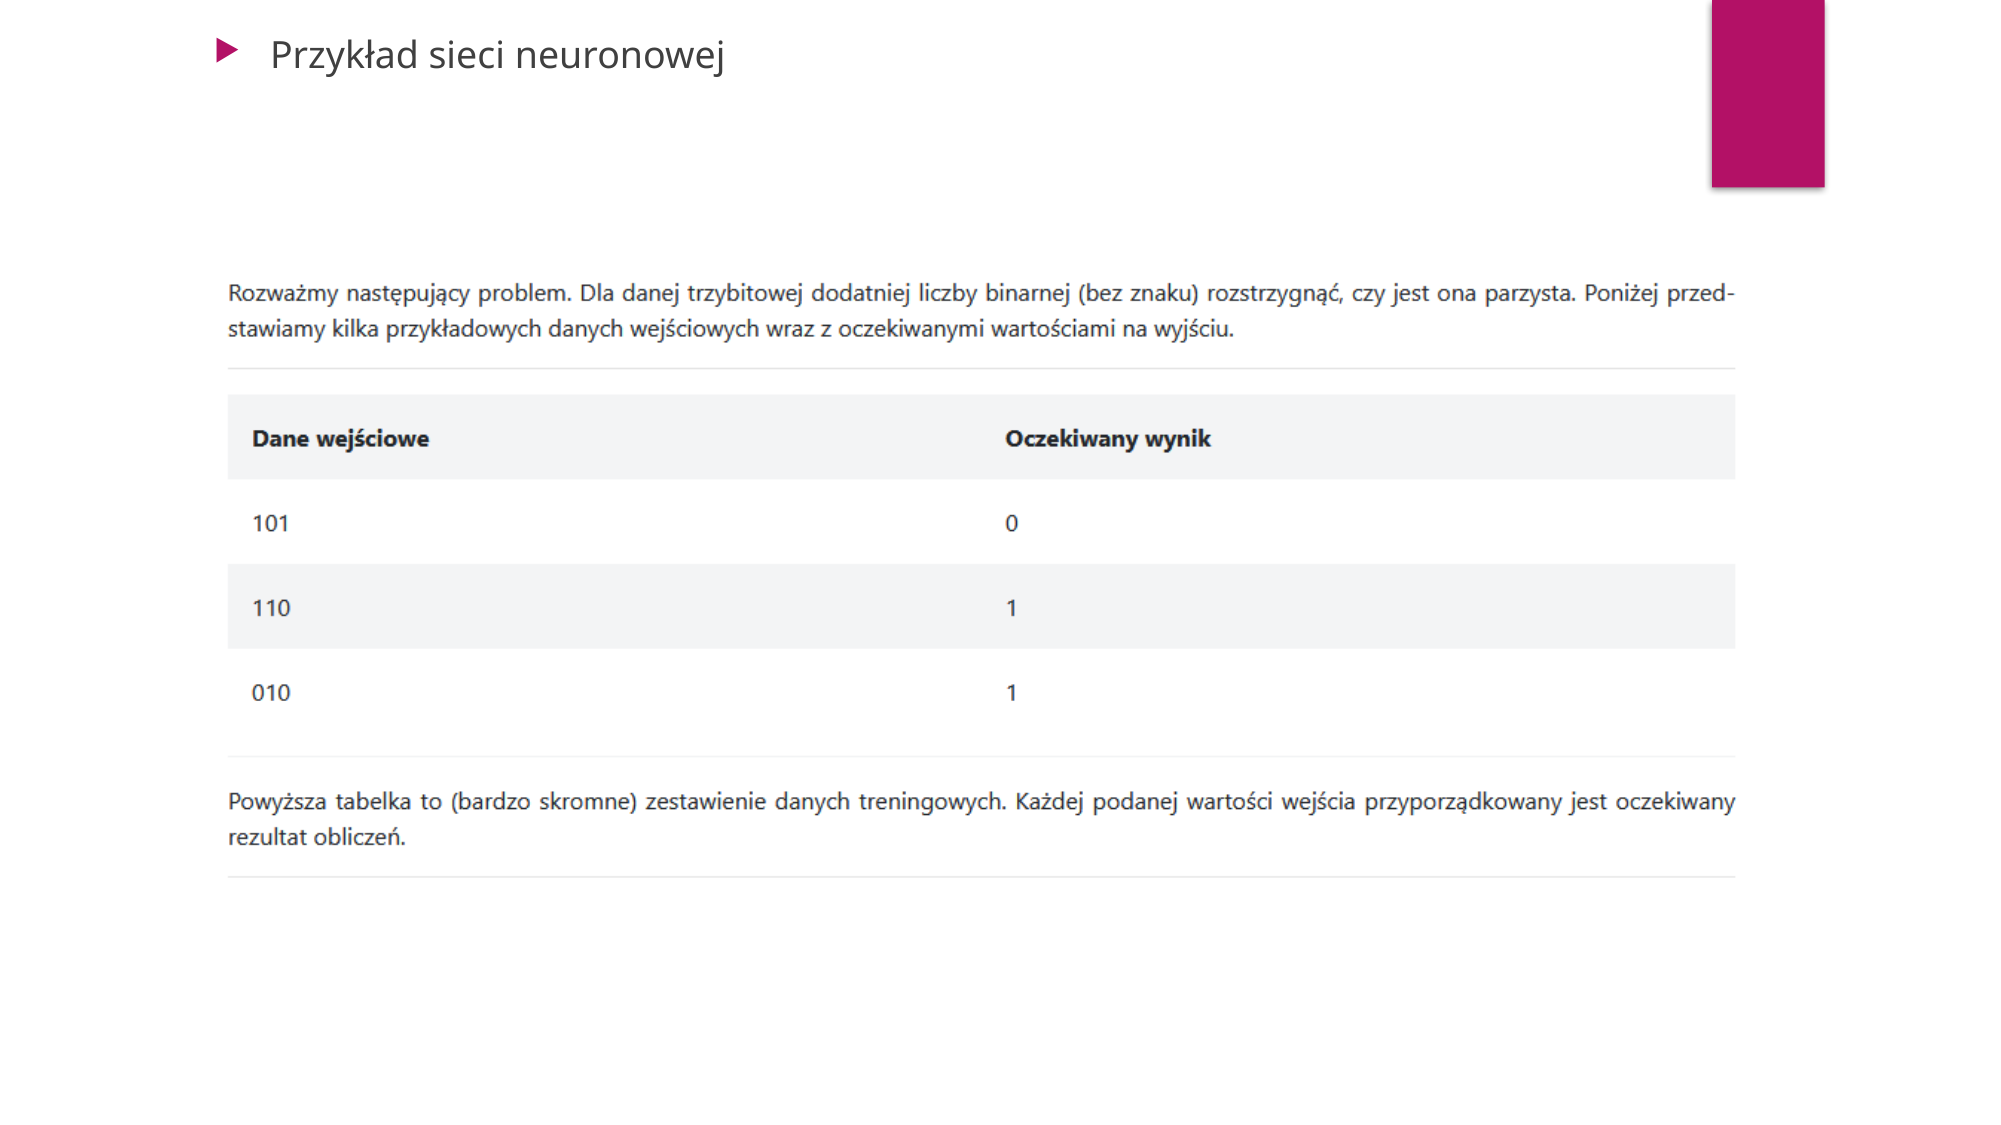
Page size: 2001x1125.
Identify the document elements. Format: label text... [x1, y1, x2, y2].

picture [192, 261, 1777, 907]
list Przykład sieci neuronowej [198, 23, 2000, 176]
